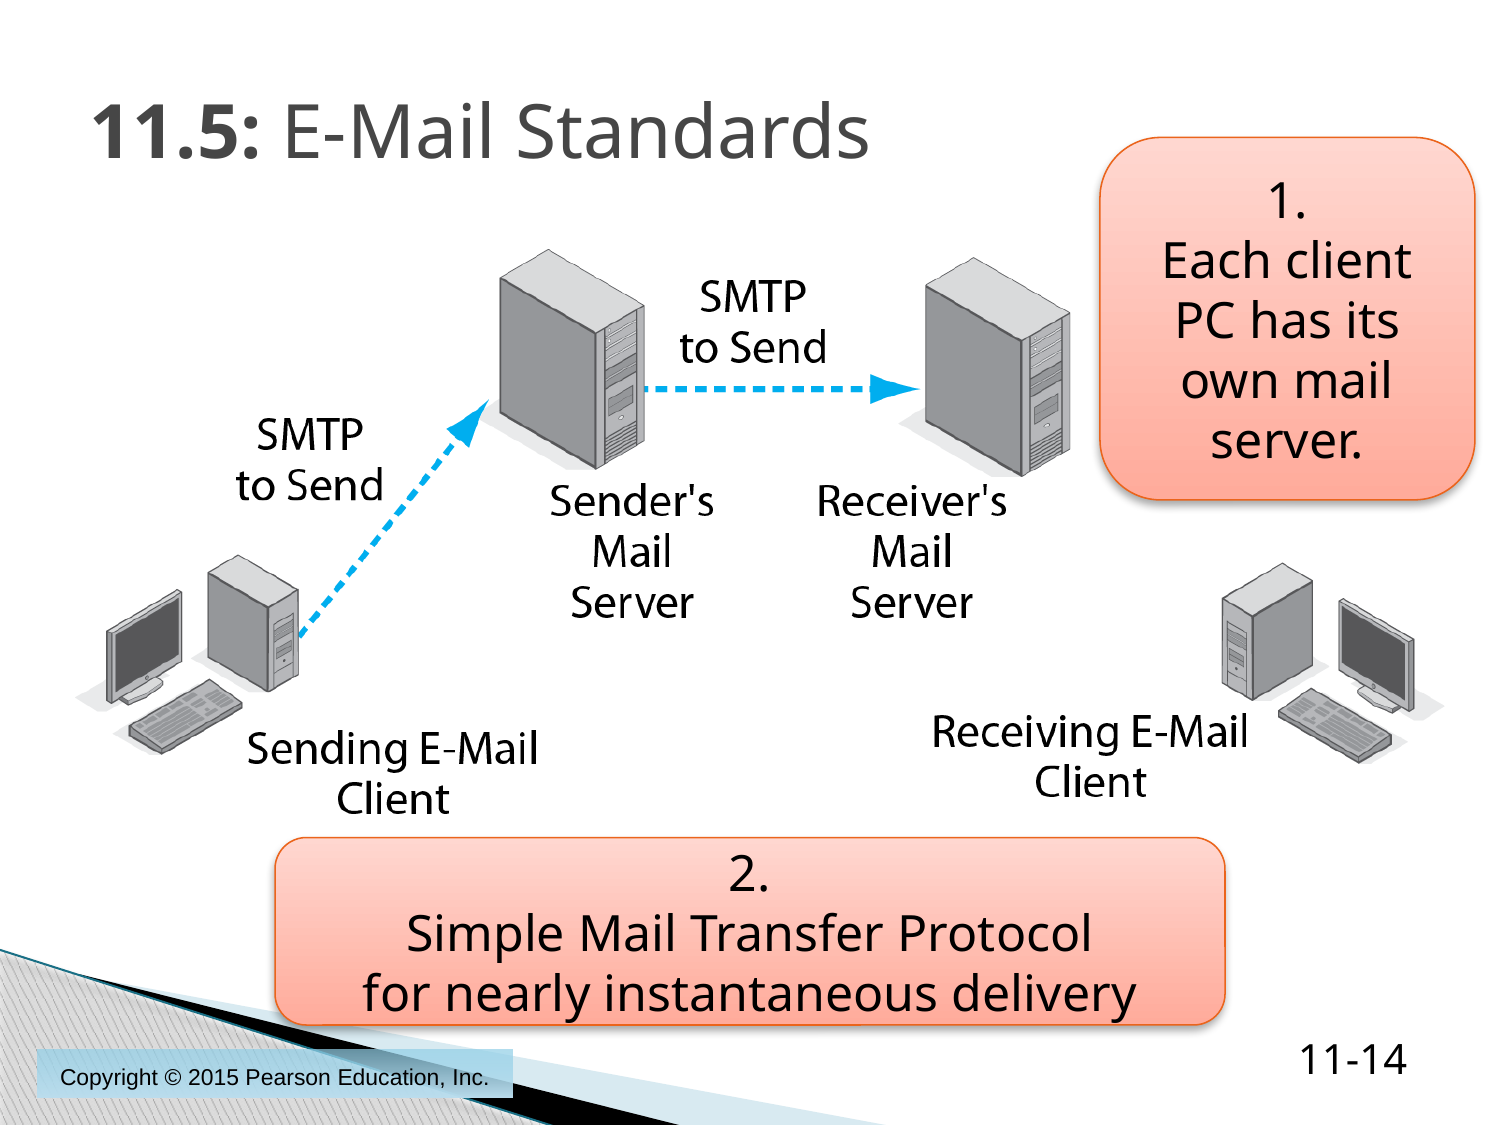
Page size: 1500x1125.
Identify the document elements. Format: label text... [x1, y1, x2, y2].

slide_number 11-14 [1212, 1037, 1423, 1098]
footer Copyright © 2015 Pearson Education, Inc. [37, 1050, 513, 1098]
text_box 2. Simple Mail Transfer Protocol for nearly instantaneous delivery [274, 837, 1226, 1026]
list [74, 249, 1445, 826]
title 11.5: E-Mail Standards [75, 57, 1425, 200]
text_box 1. Each client PC has its own mail server. [1099, 136, 1476, 489]
